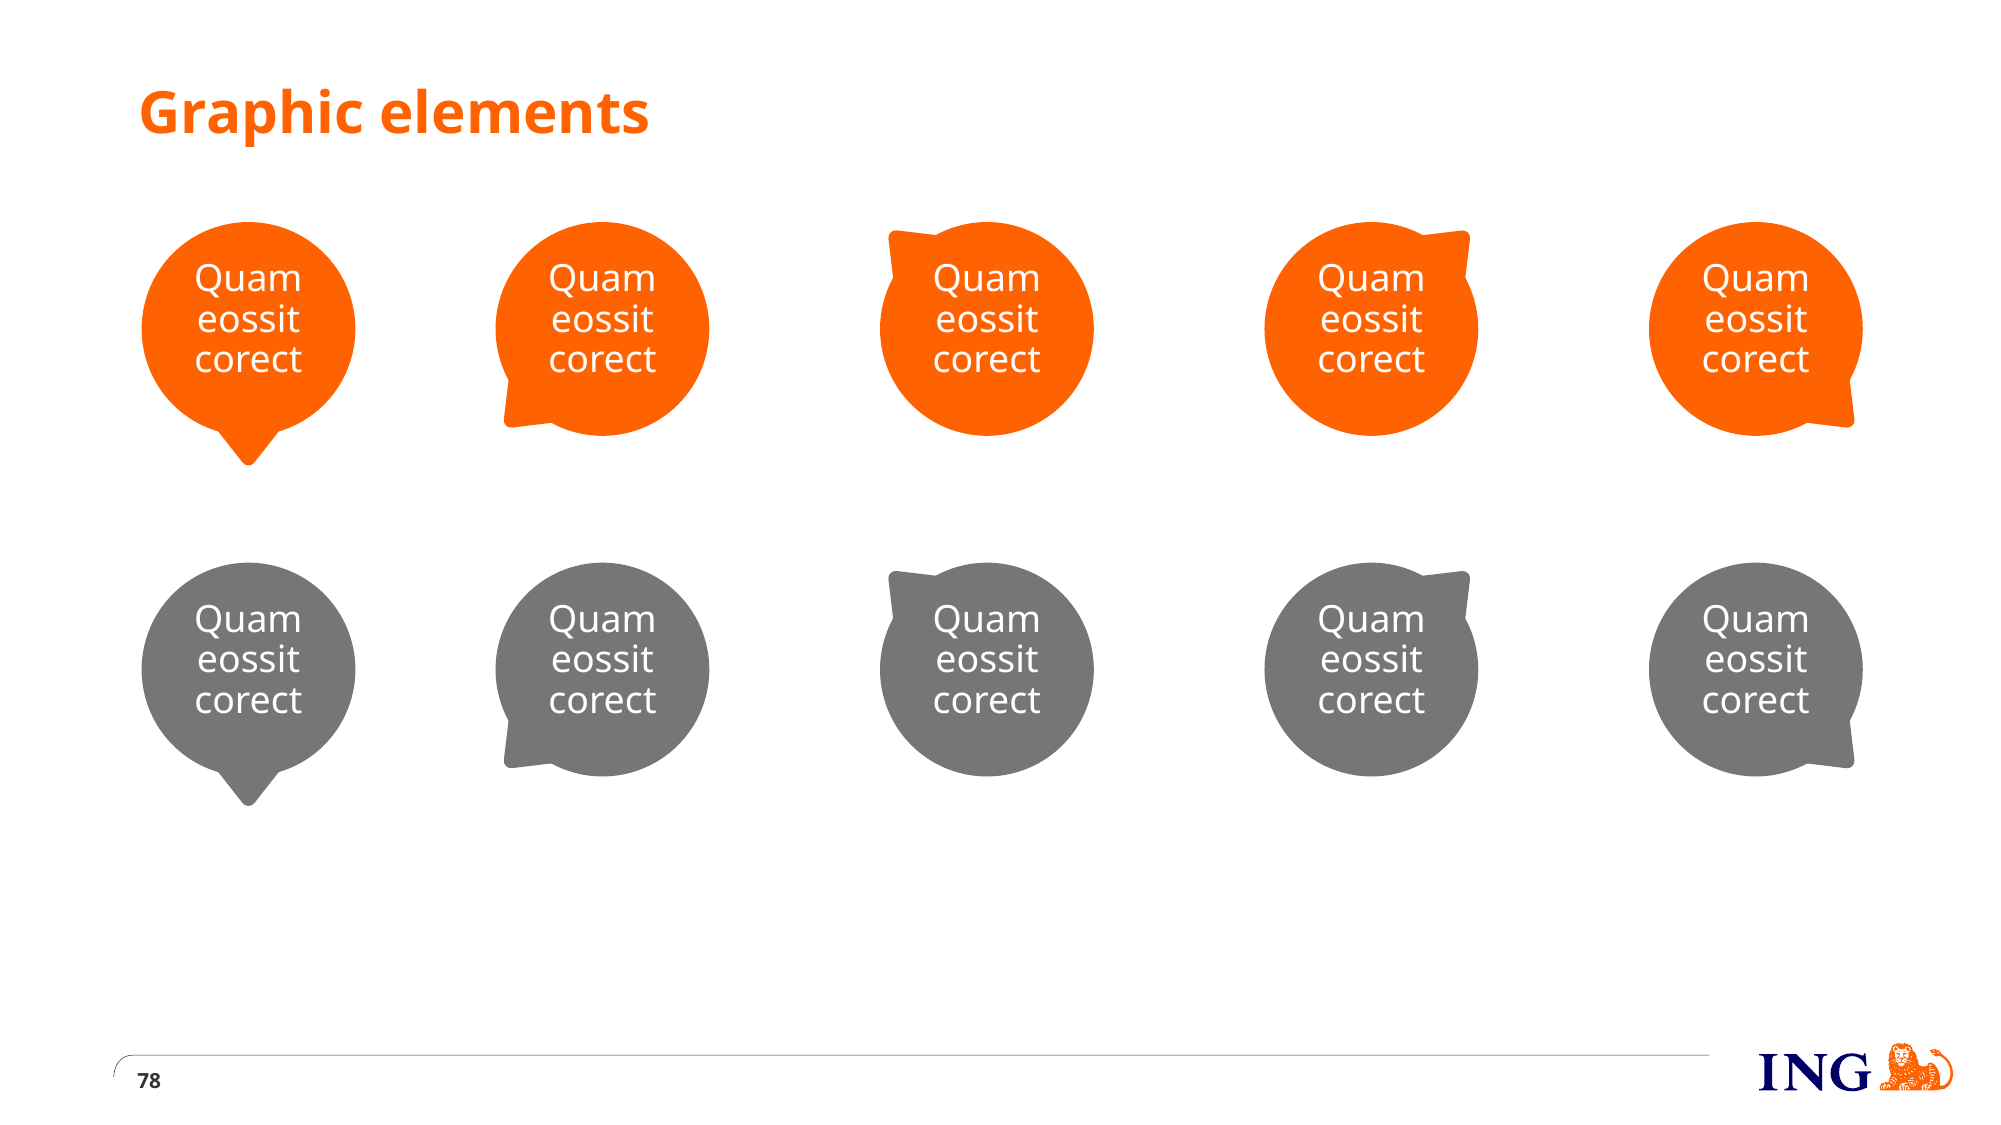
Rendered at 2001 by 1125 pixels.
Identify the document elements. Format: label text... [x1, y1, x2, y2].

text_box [880, 561, 1094, 777]
title Graphic elements [138, 46, 1860, 187]
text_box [141, 562, 356, 808]
slide_number 78 [137, 1066, 219, 1097]
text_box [880, 220, 1094, 436]
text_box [1264, 222, 1480, 436]
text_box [1648, 562, 1863, 778]
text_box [1648, 222, 1863, 438]
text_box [141, 222, 356, 467]
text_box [493, 562, 710, 777]
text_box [493, 222, 710, 436]
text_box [1264, 562, 1480, 777]
